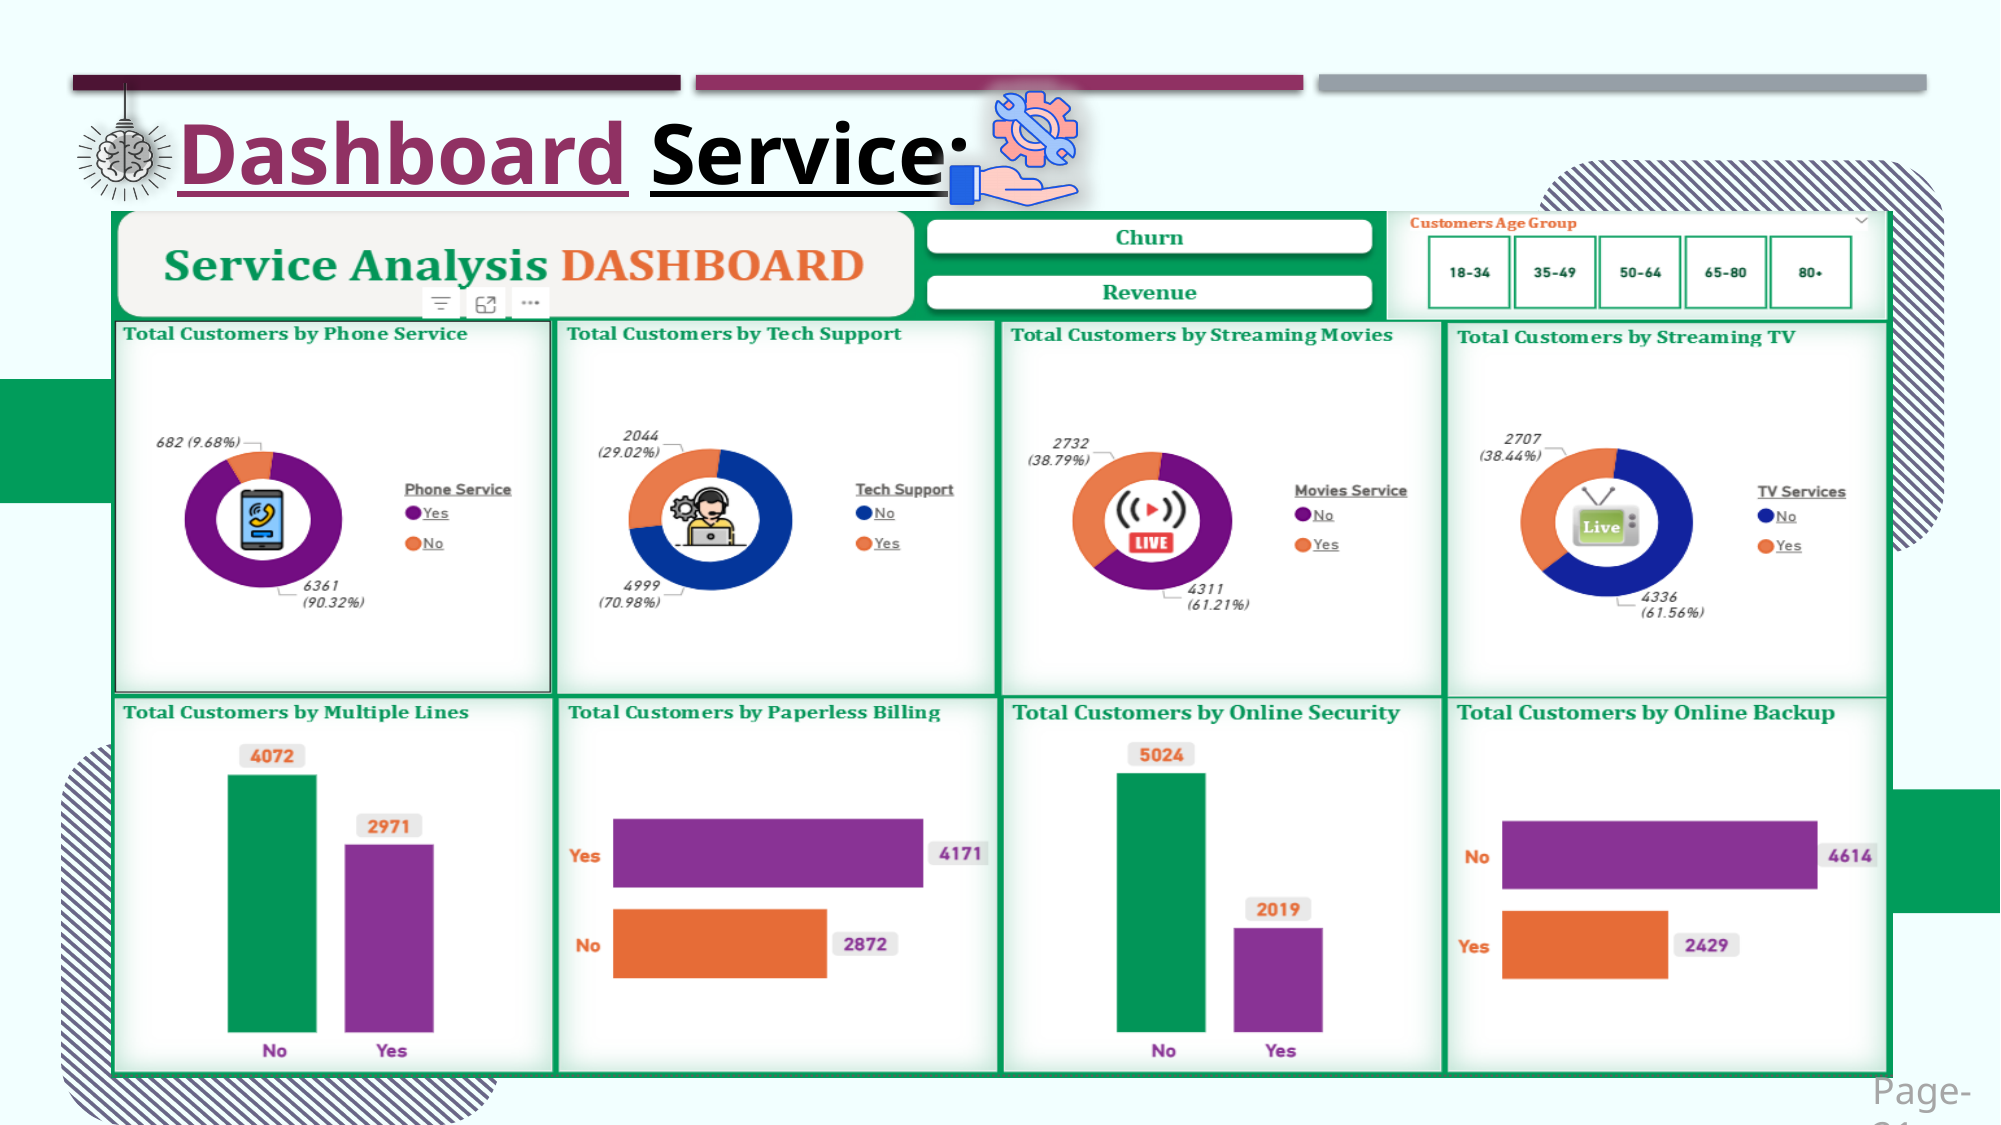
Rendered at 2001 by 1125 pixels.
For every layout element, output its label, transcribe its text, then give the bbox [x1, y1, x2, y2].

picture [949, 89, 1080, 207]
text_box Dashboard Service: [212, 93, 932, 208]
text_box Page- 21 [1857, 1059, 2000, 1125]
picture [49, 82, 1945, 1125]
text_box [1900, 788, 2000, 915]
text_box [0, 377, 106, 505]
